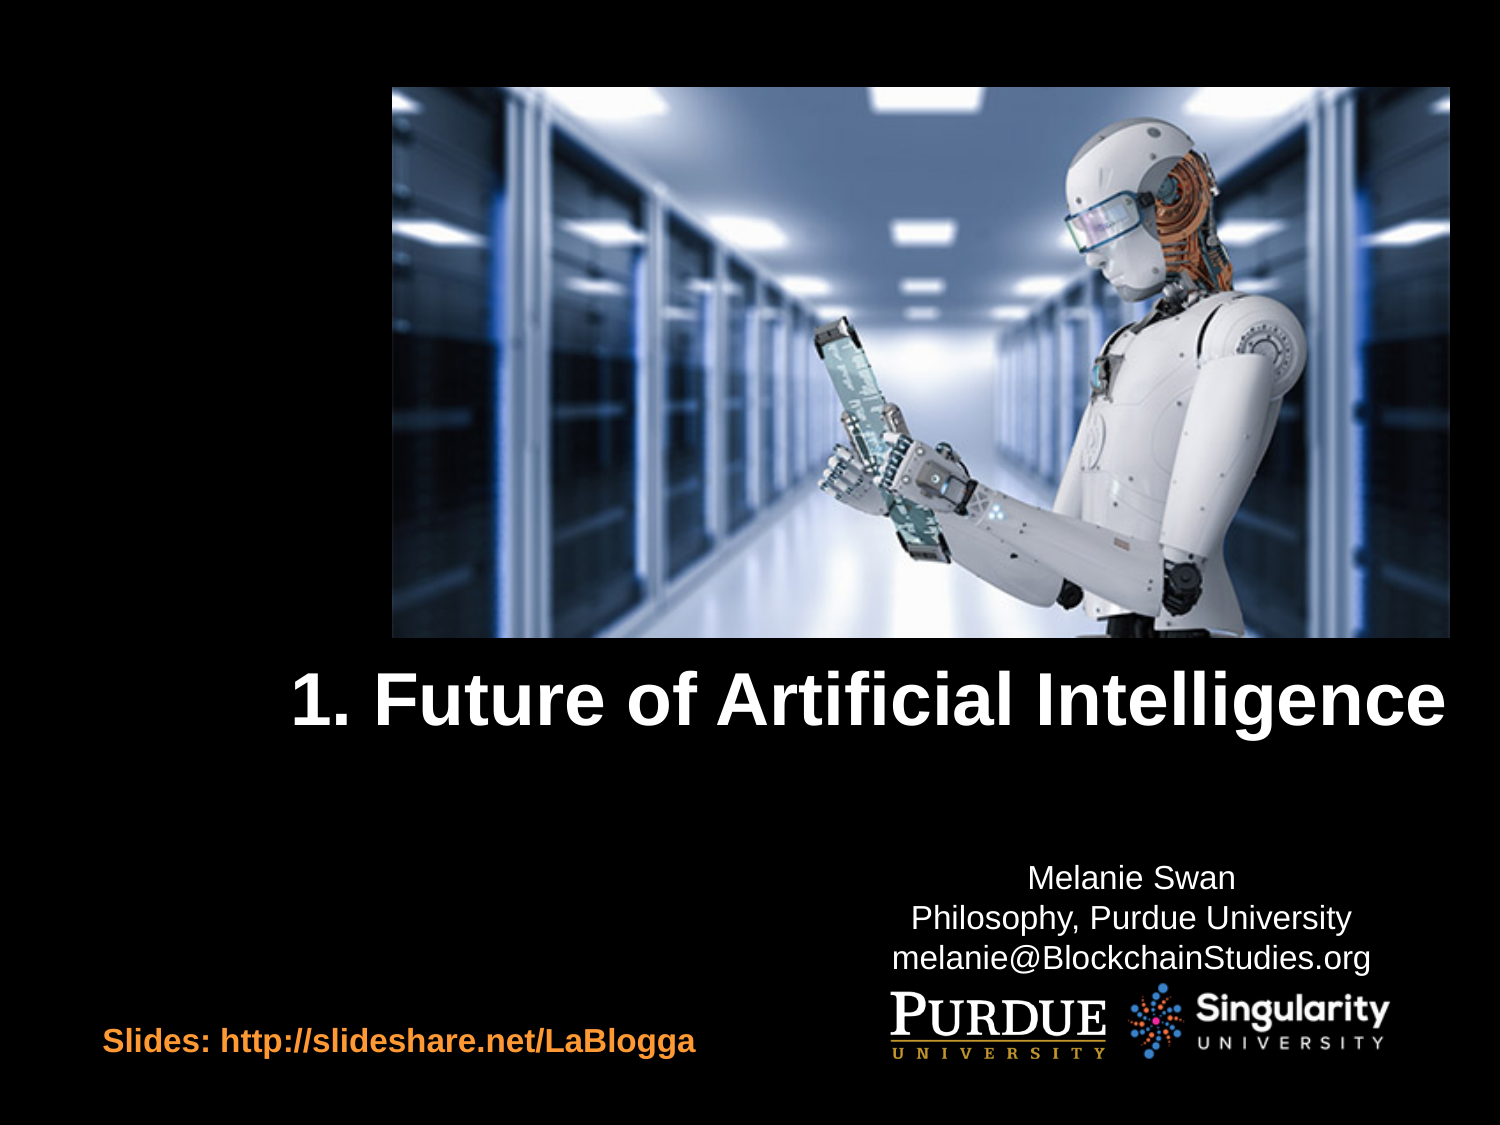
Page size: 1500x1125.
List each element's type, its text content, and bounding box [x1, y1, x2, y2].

picture [890, 974, 1402, 1067]
text_box Slides: http://slideshare.net/LaBlogga [87, 912, 861, 1067]
text_box Melanie Swan Philosophy, Purdue University melanie@BlockchainStudies.org [802, 870, 1462, 984]
text_box 1. Future of Artificial Intelligence [212, 643, 1464, 749]
picture [391, 87, 1451, 638]
